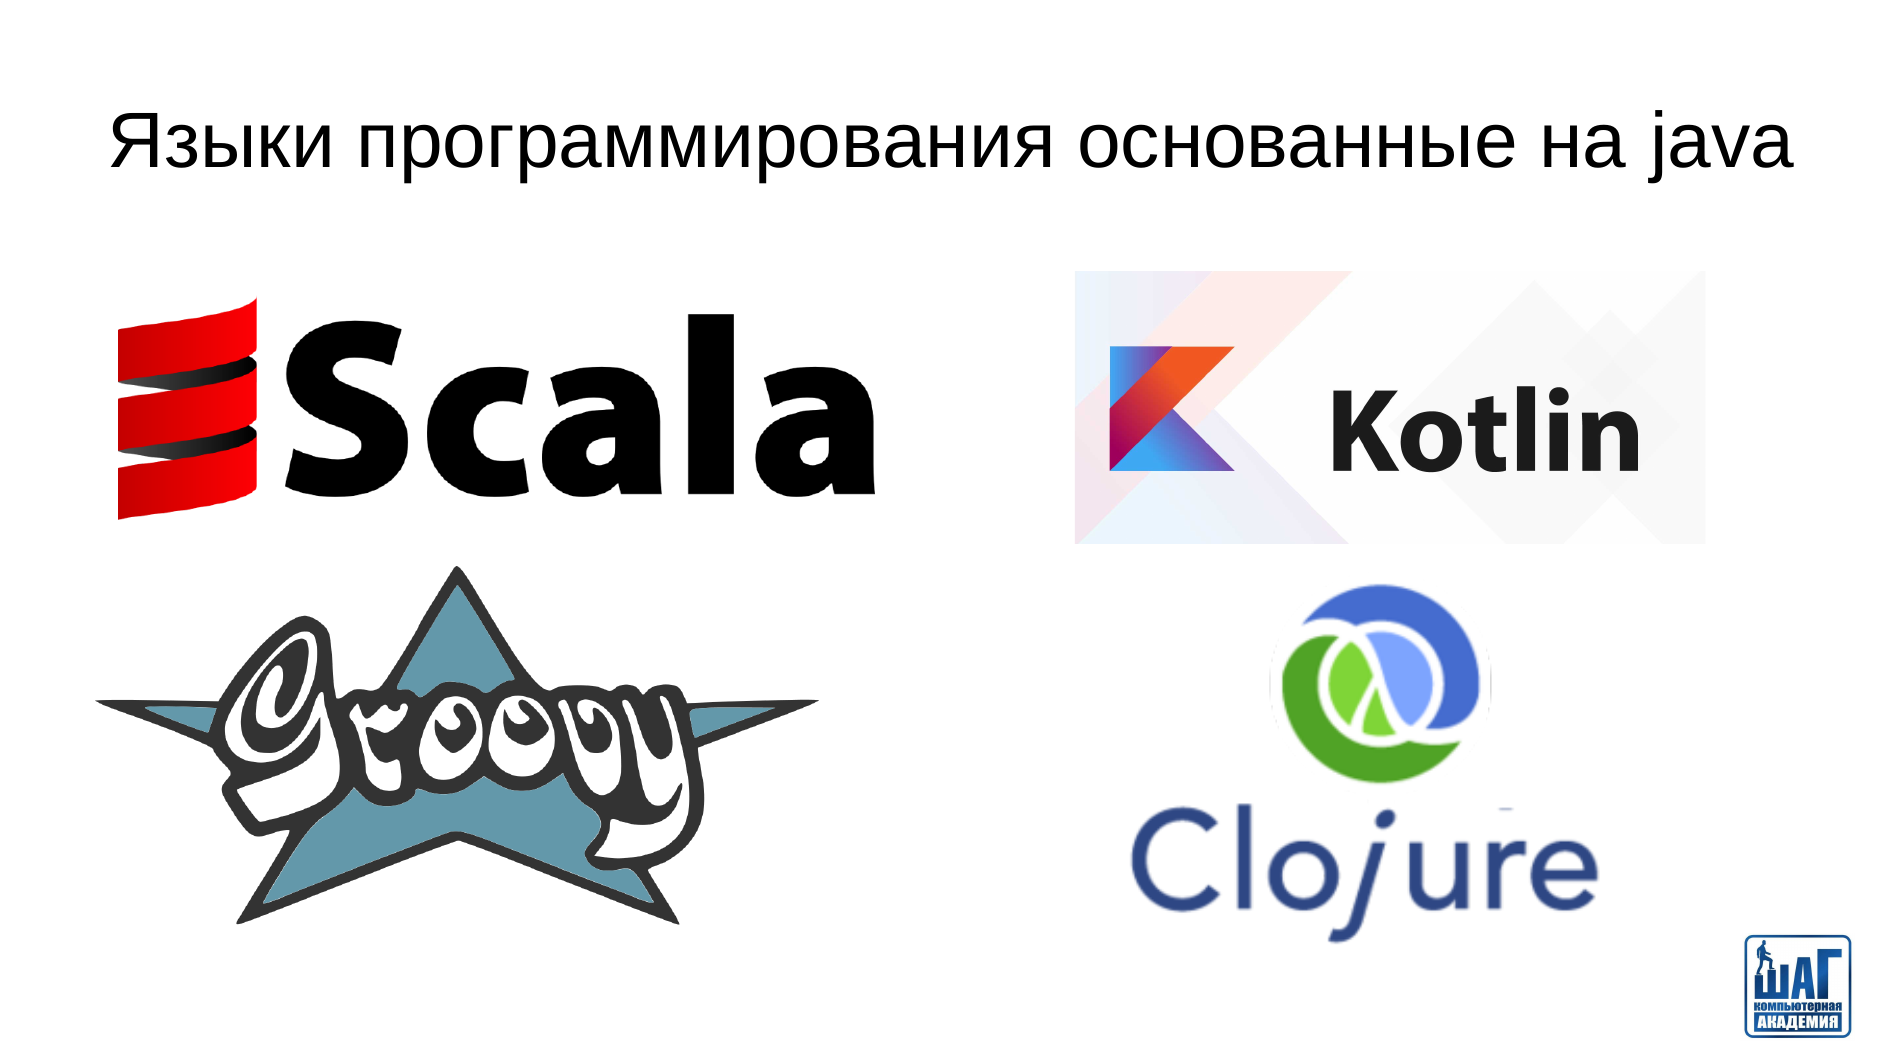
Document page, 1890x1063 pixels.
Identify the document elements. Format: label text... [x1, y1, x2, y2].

picture [95, 566, 819, 925]
picture [117, 294, 875, 520]
title Языки программирования основанные на java [100, 47, 1802, 226]
picture [1074, 271, 1706, 544]
picture [1740, 933, 1855, 1041]
picture [1109, 566, 1632, 961]
